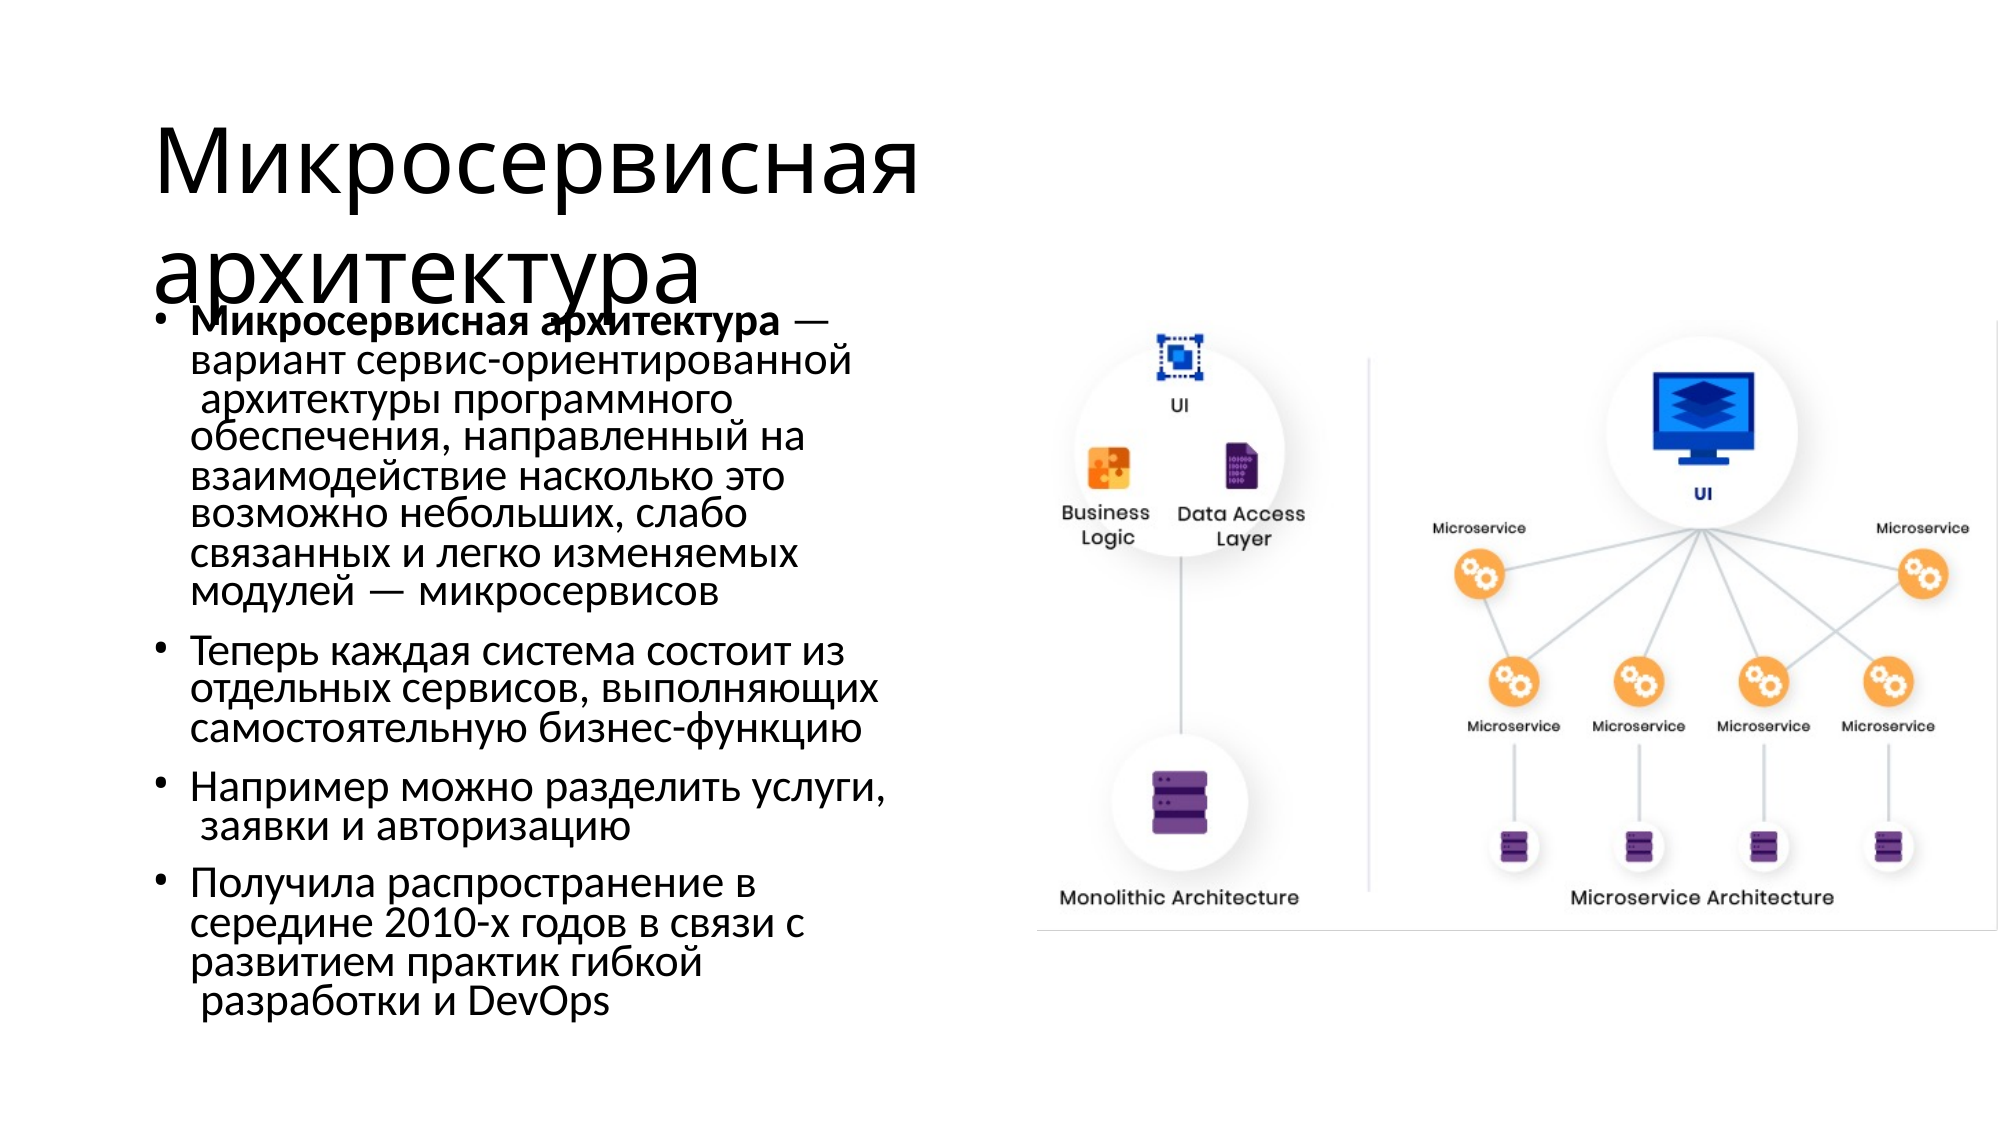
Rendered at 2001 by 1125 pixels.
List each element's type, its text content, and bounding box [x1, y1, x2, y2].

text_box развитием практик гибкой разработки и DevOps [187, 927, 711, 1024]
picture [1037, 320, 2000, 932]
text_box возможно небольших, слабо [187, 479, 757, 519]
text_box Микросервисная архитектура — [150, 288, 841, 346]
text_box Теперь каждая система состоит из [150, 617, 858, 675]
text_box модулей — микросервисов [187, 557, 728, 614]
text_box связанных и легко изменяемых [187, 519, 806, 577]
title Микросервисная архитектура [150, 100, 1298, 323]
text_box середине 2010-х годов в связи с [187, 890, 815, 948]
text_box взаимодействие насколько это [187, 442, 795, 500]
text_box обеспечения, направленный на [187, 402, 813, 460]
text_box самостоятельную бизнес-функцию Например можно разделить услуги, заявки и авторизацию Получила распространение в [150, 691, 896, 907]
text_box вариант сервис-ориентированной архитектуры программного [187, 325, 858, 422]
text_box отдельных сервисов, выполняющих [187, 655, 891, 691]
